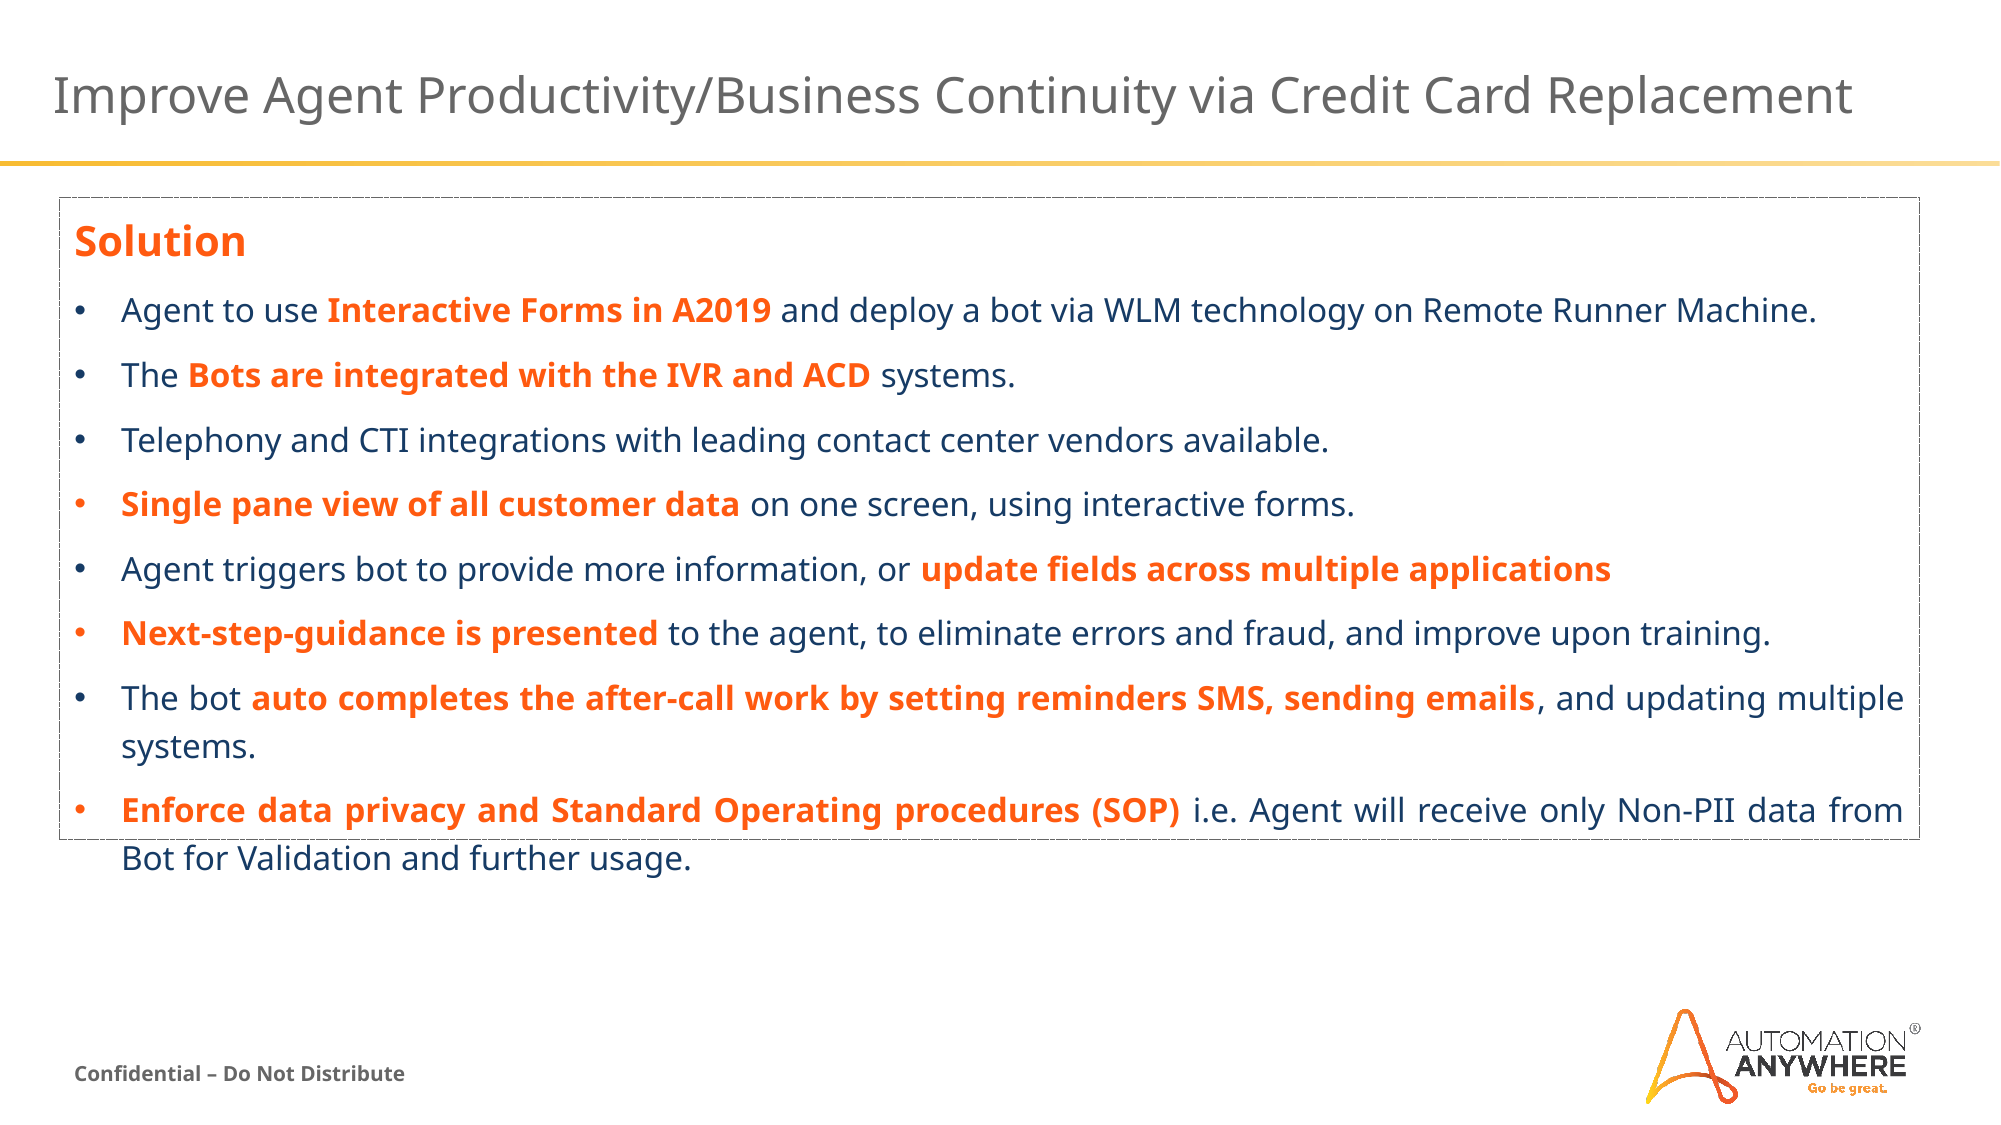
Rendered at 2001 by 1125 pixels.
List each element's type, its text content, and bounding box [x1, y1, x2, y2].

title Improve Agent Productivity/Business Continuity via Credit Card Replacement [53, 54, 1920, 133]
text_box Solution Agent to use Interactive Forms in A2019 and deploy a bot via WLM technology on Remote Runner Machine. The Bots are integrated with the IVR and ACD systems. Telephony and CTI integrations with leading contact center vendors available. Single pane view of all customer data on one screen, using interactive forms. Agent triggers bot to provide more information, or update fields across multiple applications Next-step-guidance is presented to the agent, to eliminate errors and fraud, and improve upon training. The bot auto completes the after-call work by setting reminders SMS, sending emails, and updating multiple systems. Enforce data privacy and Standard Operating procedures (SOP) i.e. Agent will receive only Non-PII data from Bot for Validation and further usage. [59, 197, 1920, 840]
picture [1616, 992, 1935, 1125]
text_box Confidential – Do Not Distribute [59, 1053, 501, 1114]
